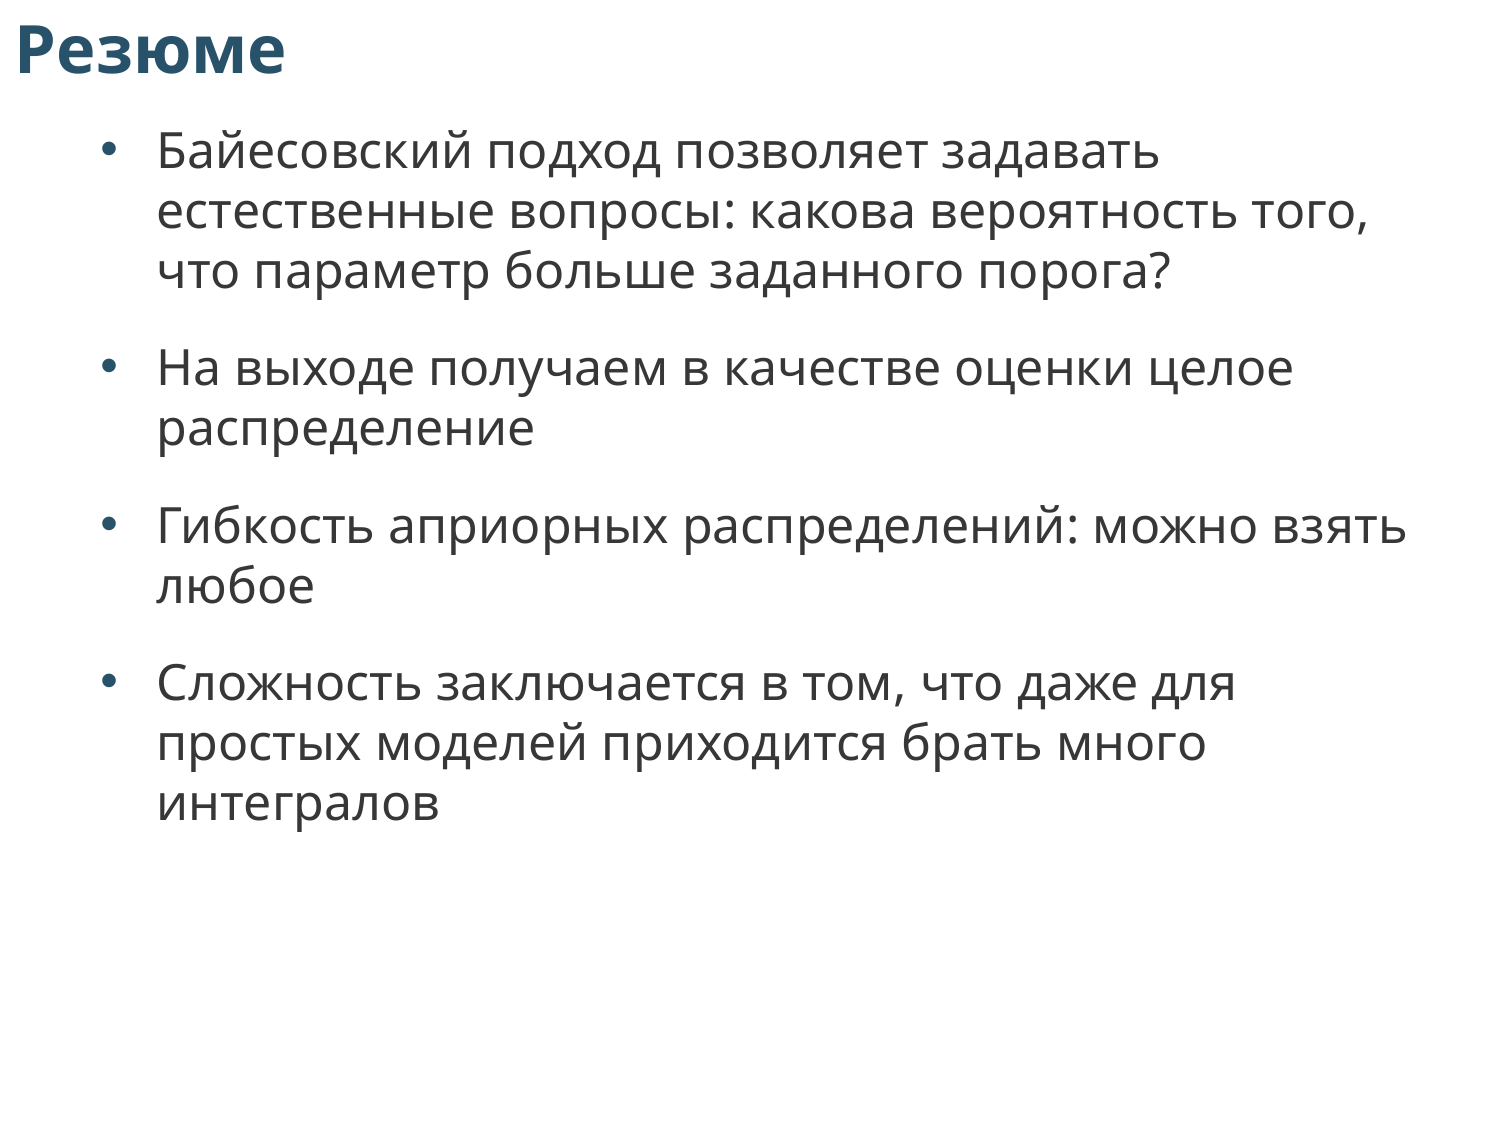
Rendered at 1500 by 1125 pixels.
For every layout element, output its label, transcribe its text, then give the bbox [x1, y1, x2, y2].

text_box Байесовский подход позволяет задавать естественные вопросы: какова вероятность того, что параметр больше заданного порога? На выходе получаем в качестве оценки целое распределение Гибкость априорных распределений: можно взять любое Сложность заключается в том, что даже для простых моделей приходится брать много интегралов [100, 118, 1424, 728]
text_box Резюме [0, 0, 1500, 96]
text_box [374, 509, 1125, 615]
